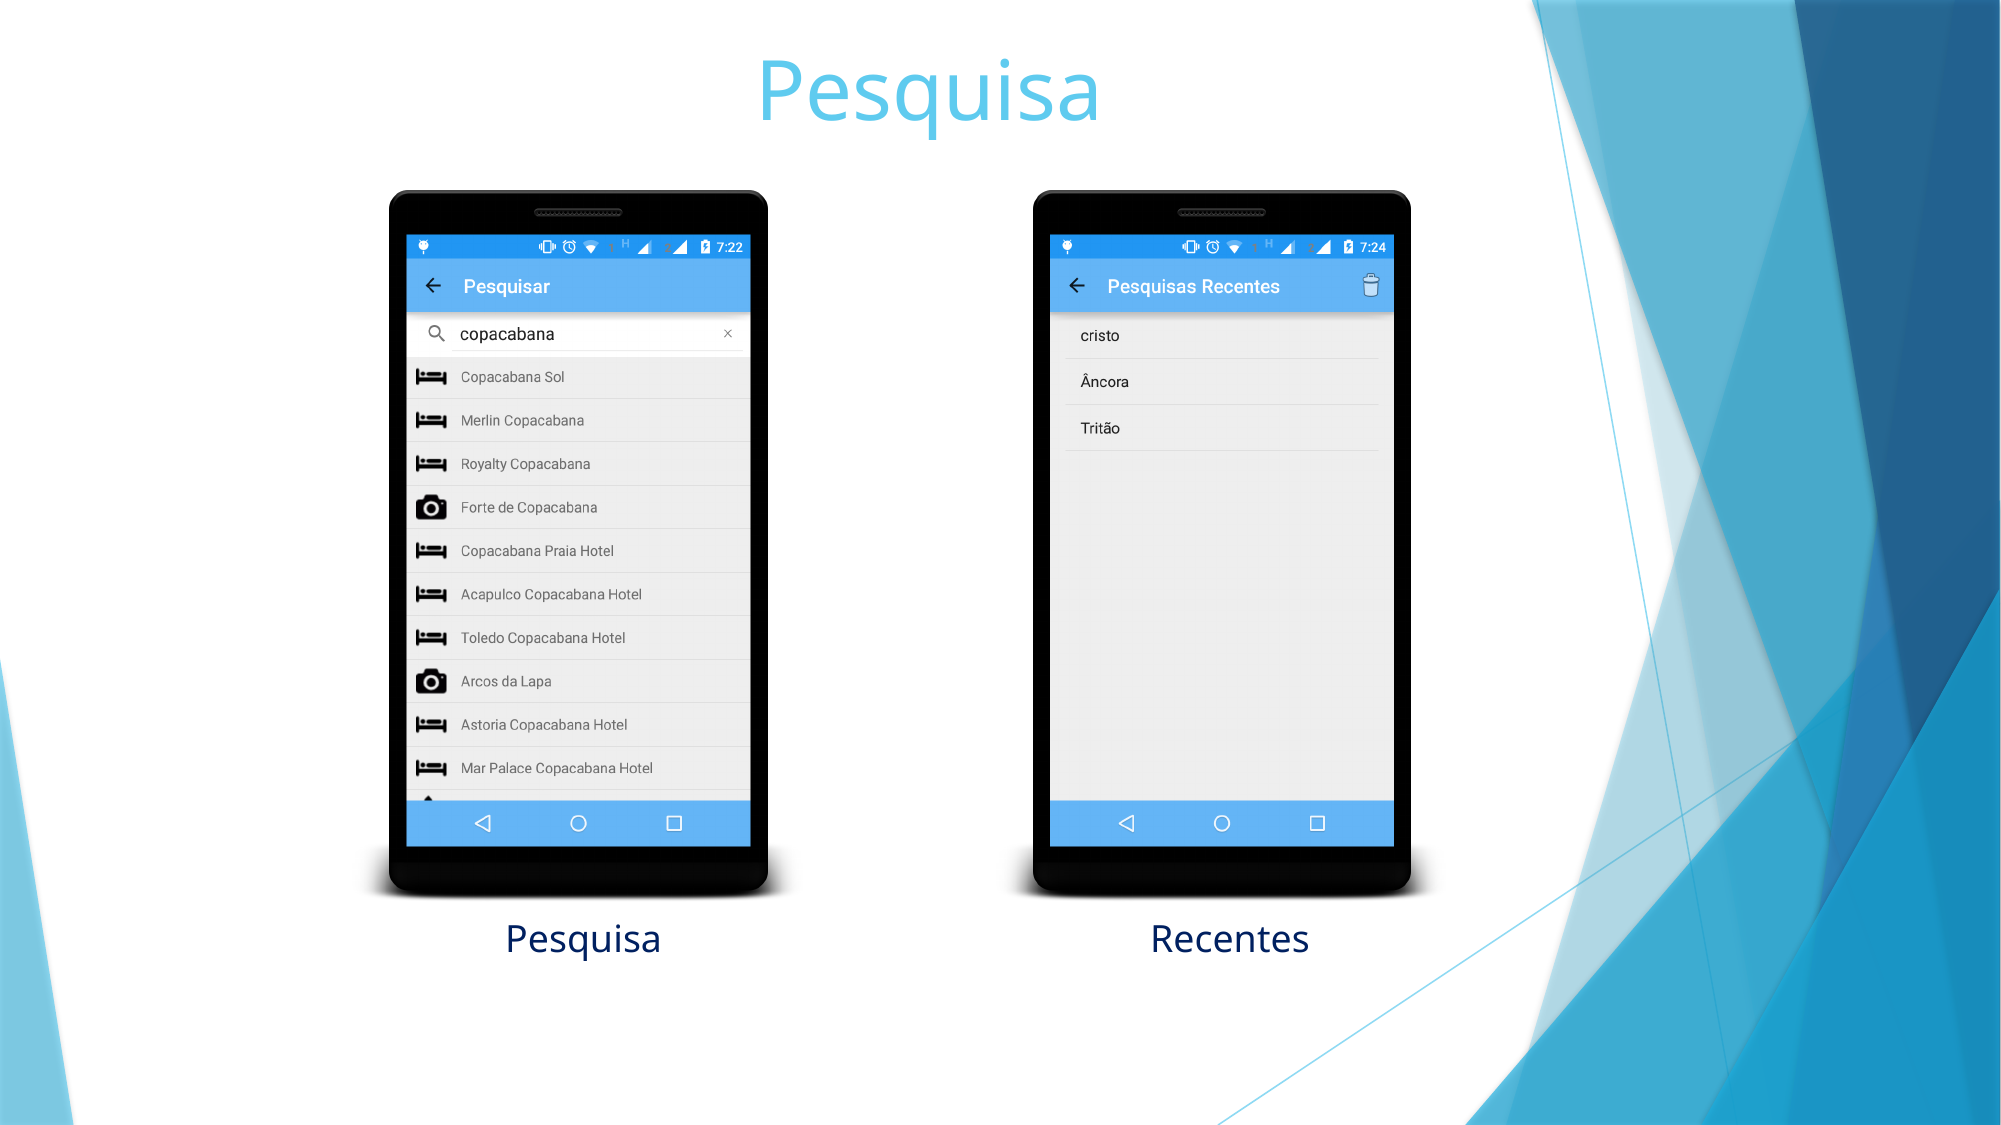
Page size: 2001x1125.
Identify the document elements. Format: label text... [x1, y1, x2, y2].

picture [995, 189, 1448, 902]
text_box Pesquisa [740, 29, 1179, 154]
text_box Recentes [1135, 911, 1424, 967]
picture [351, 189, 804, 902]
text_box Pesquisa [490, 911, 728, 967]
